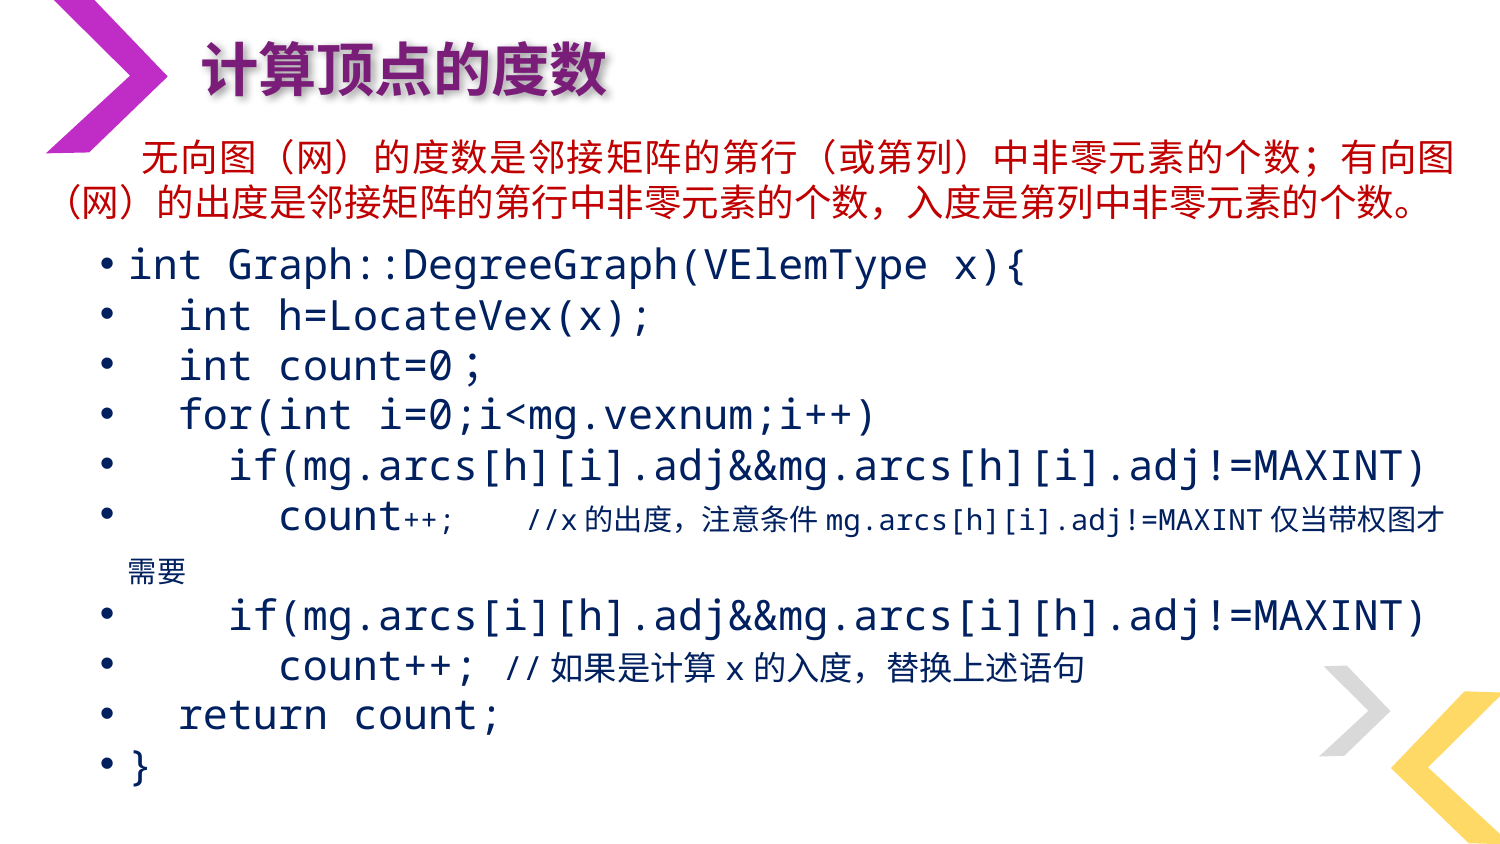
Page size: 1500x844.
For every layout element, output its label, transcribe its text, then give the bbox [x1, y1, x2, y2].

list int Graph::DegreeGraph(VElemType x){ int h=LocateVex(x); int count=0； for(int i=0;i<mg.vexnum;i++) if(mg.arcs[h][i].adj&&mg.arcs[h][i].adj!=MAXINT) count++; //x的出度，注意条件mg.arcs[h][i].adj!=MAXINT仅当带权图才需要 if(mg.arcs[i][h].adj&&mg.arcs[i][h].adj!=MAXINT) count++; //如果是计算x的入度，替换上述语句 return count; } [88, 232, 1459, 809]
list 计算顶点的度数 [188, 35, 1214, 111]
